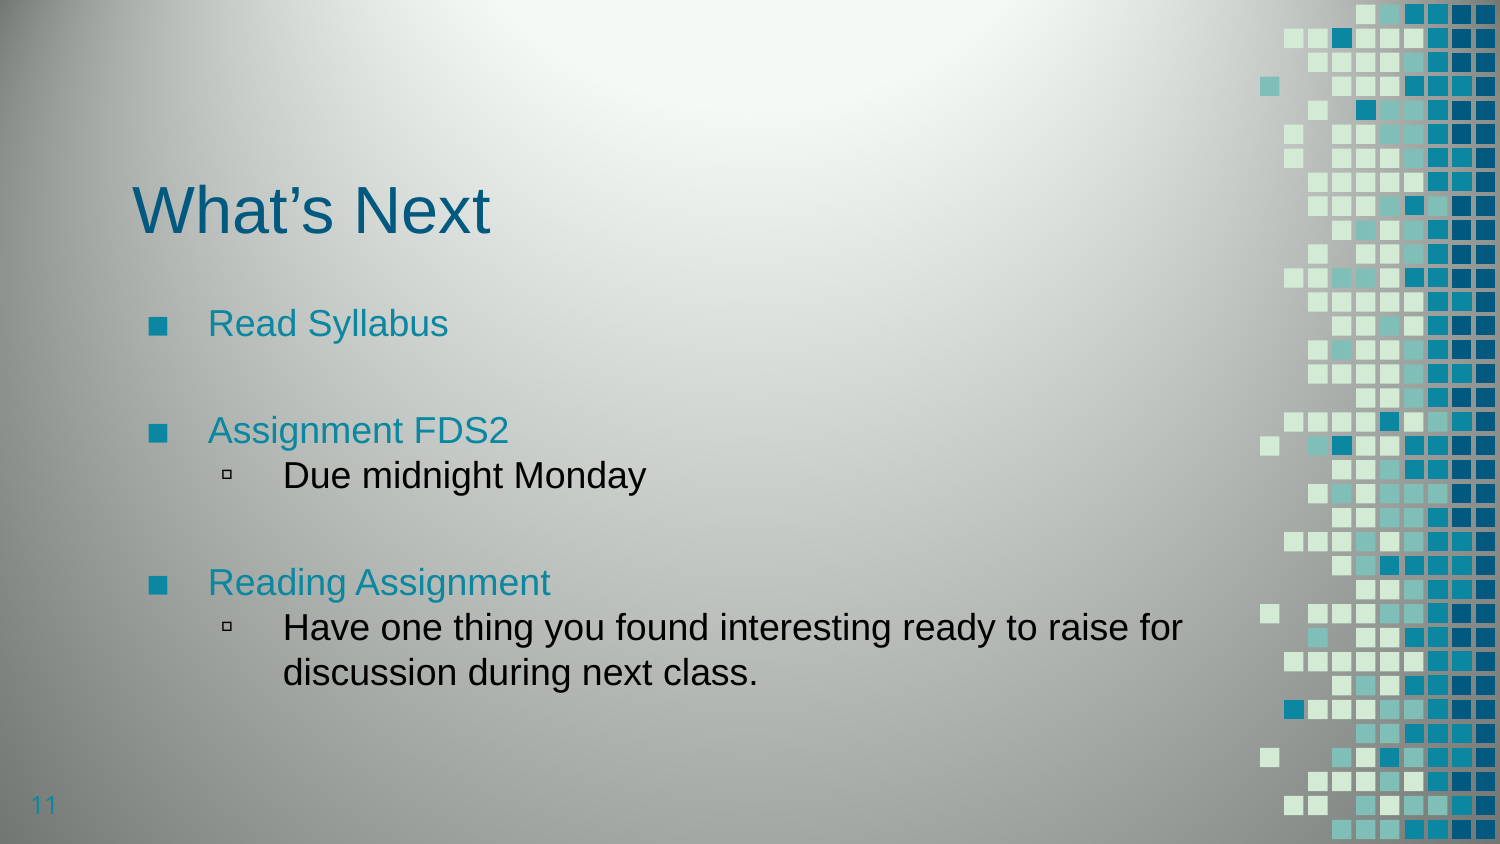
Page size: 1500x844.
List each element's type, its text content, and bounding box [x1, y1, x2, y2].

title What’s Next [117, 121, 1227, 262]
slide_number 11 [15, 774, 105, 839]
list Read Syllabus Assignment FDS2 Due midnight Monday Reading Assignment Have one thing you found interesting ready to raise for discussion during next class. [117, 284, 1227, 774]
picture [0, 0, 1500, 844]
